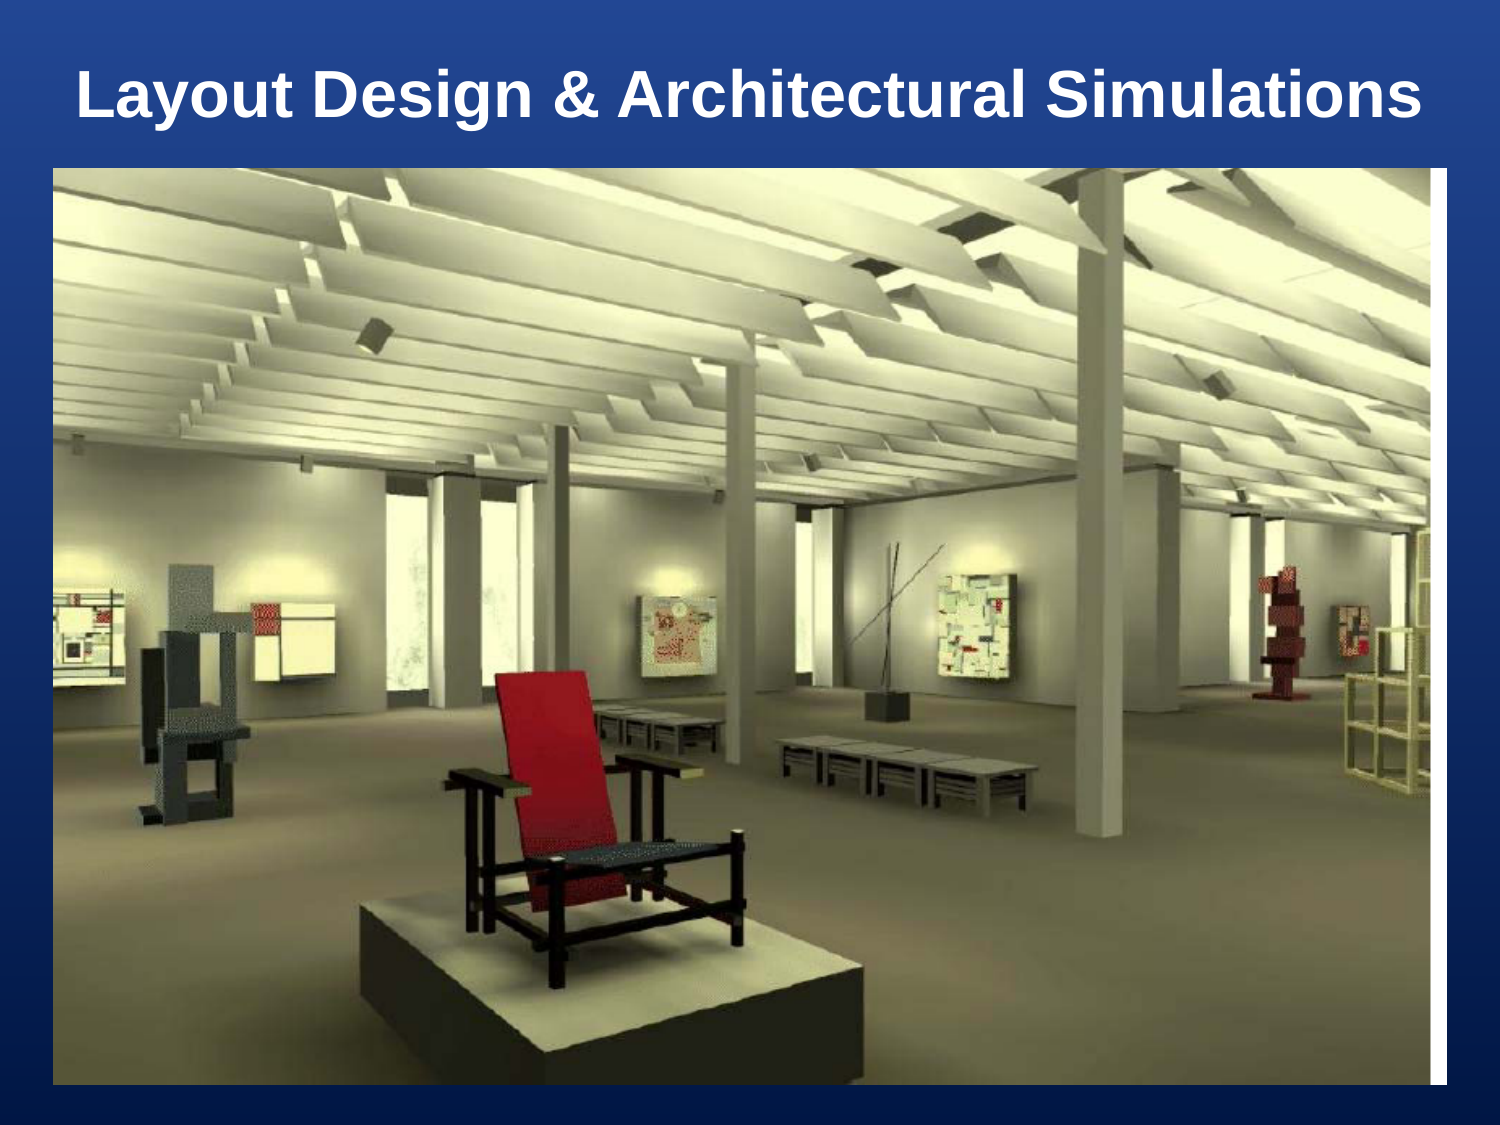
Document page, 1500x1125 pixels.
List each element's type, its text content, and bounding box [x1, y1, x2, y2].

picture [52, 168, 1448, 1085]
title Layout Design & Architectural Simulations [0, 12, 1500, 169]
